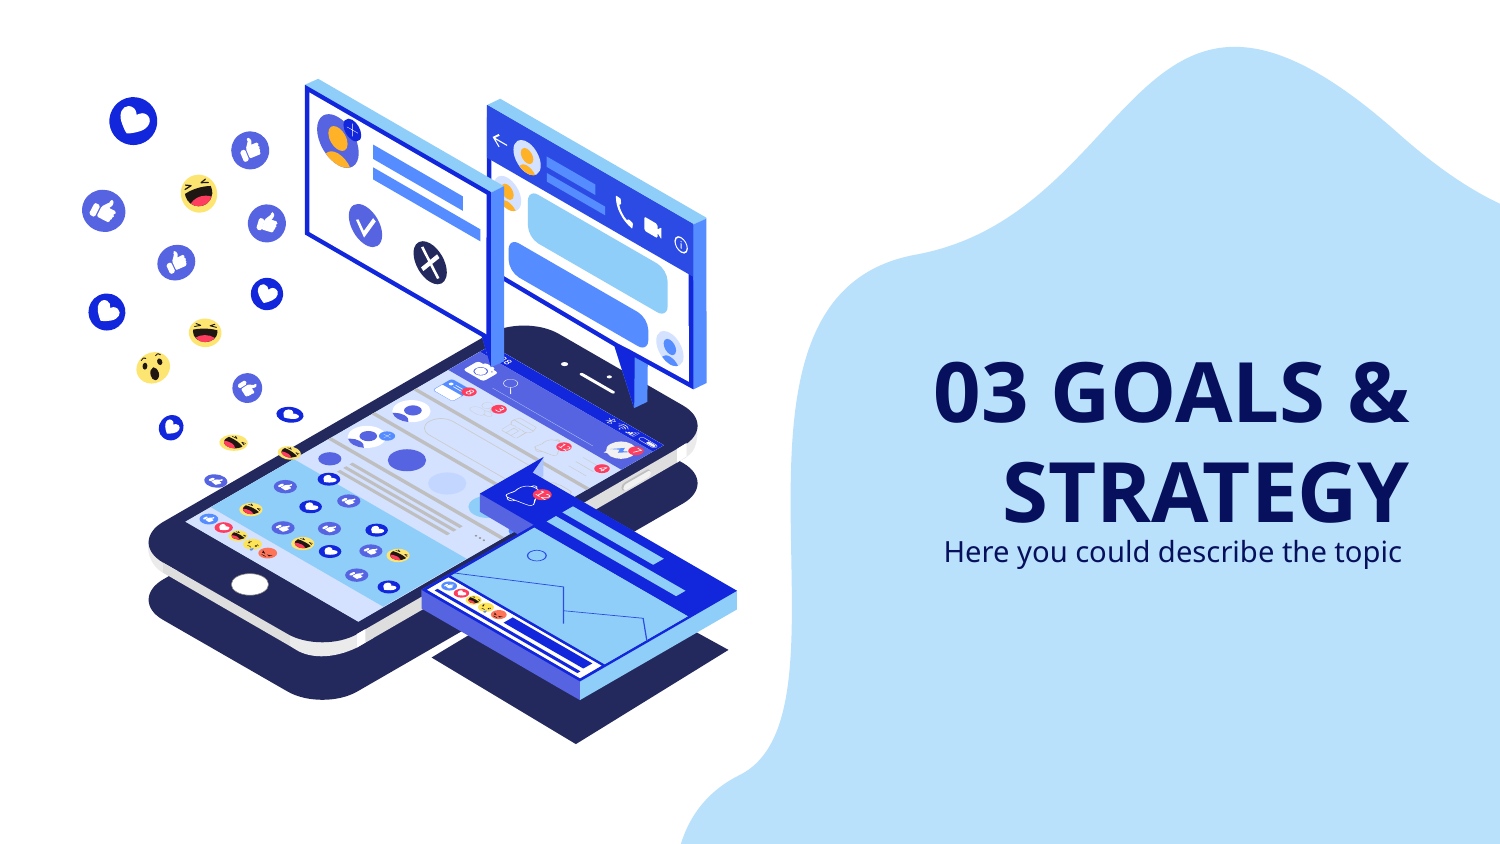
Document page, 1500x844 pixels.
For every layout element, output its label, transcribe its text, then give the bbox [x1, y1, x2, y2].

title 03 GOALS & STRATEGY [789, 323, 1425, 418]
subtitle Here you could describe the topic [789, 518, 1425, 667]
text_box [78, 78, 738, 745]
